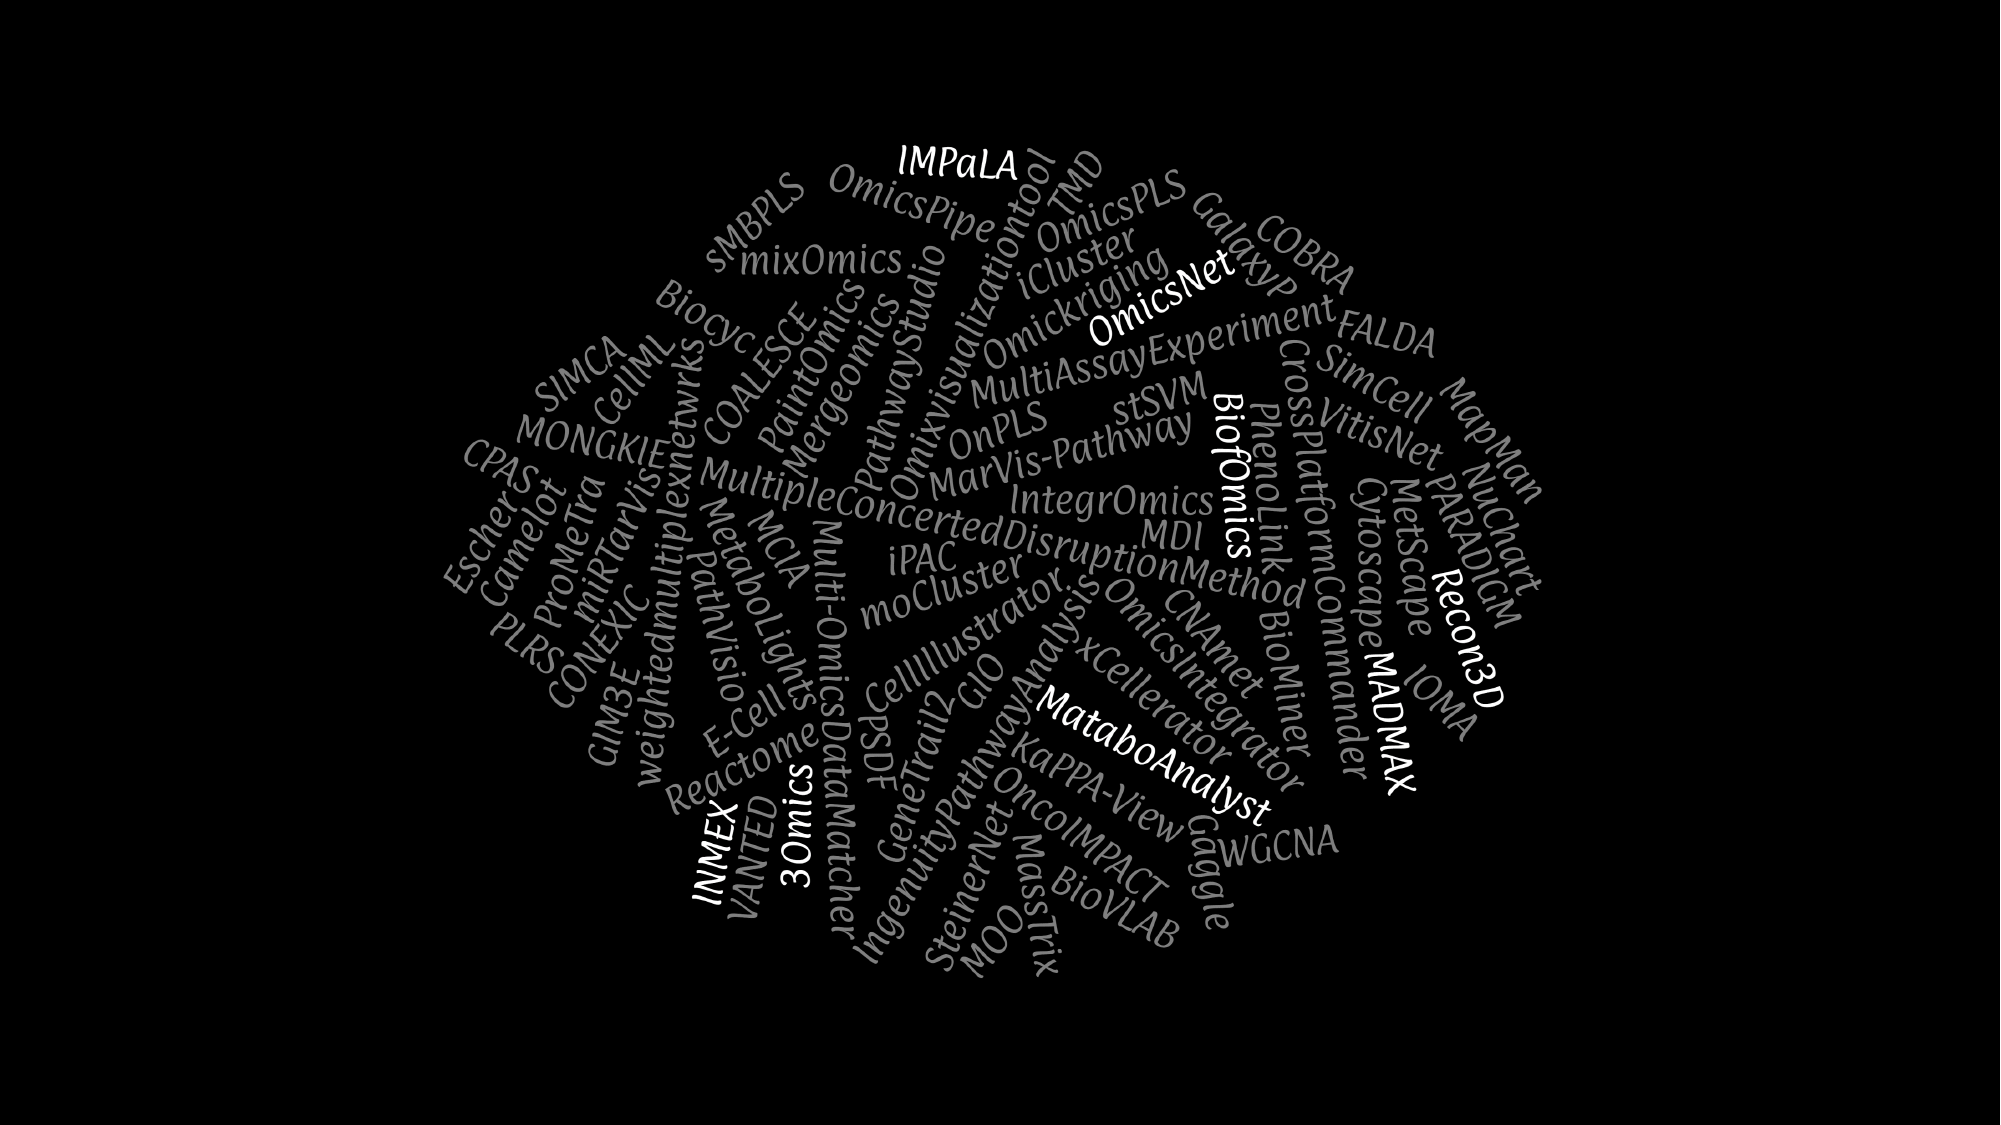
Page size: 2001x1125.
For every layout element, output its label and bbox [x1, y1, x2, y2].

picture [249, 0, 1750, 1125]
